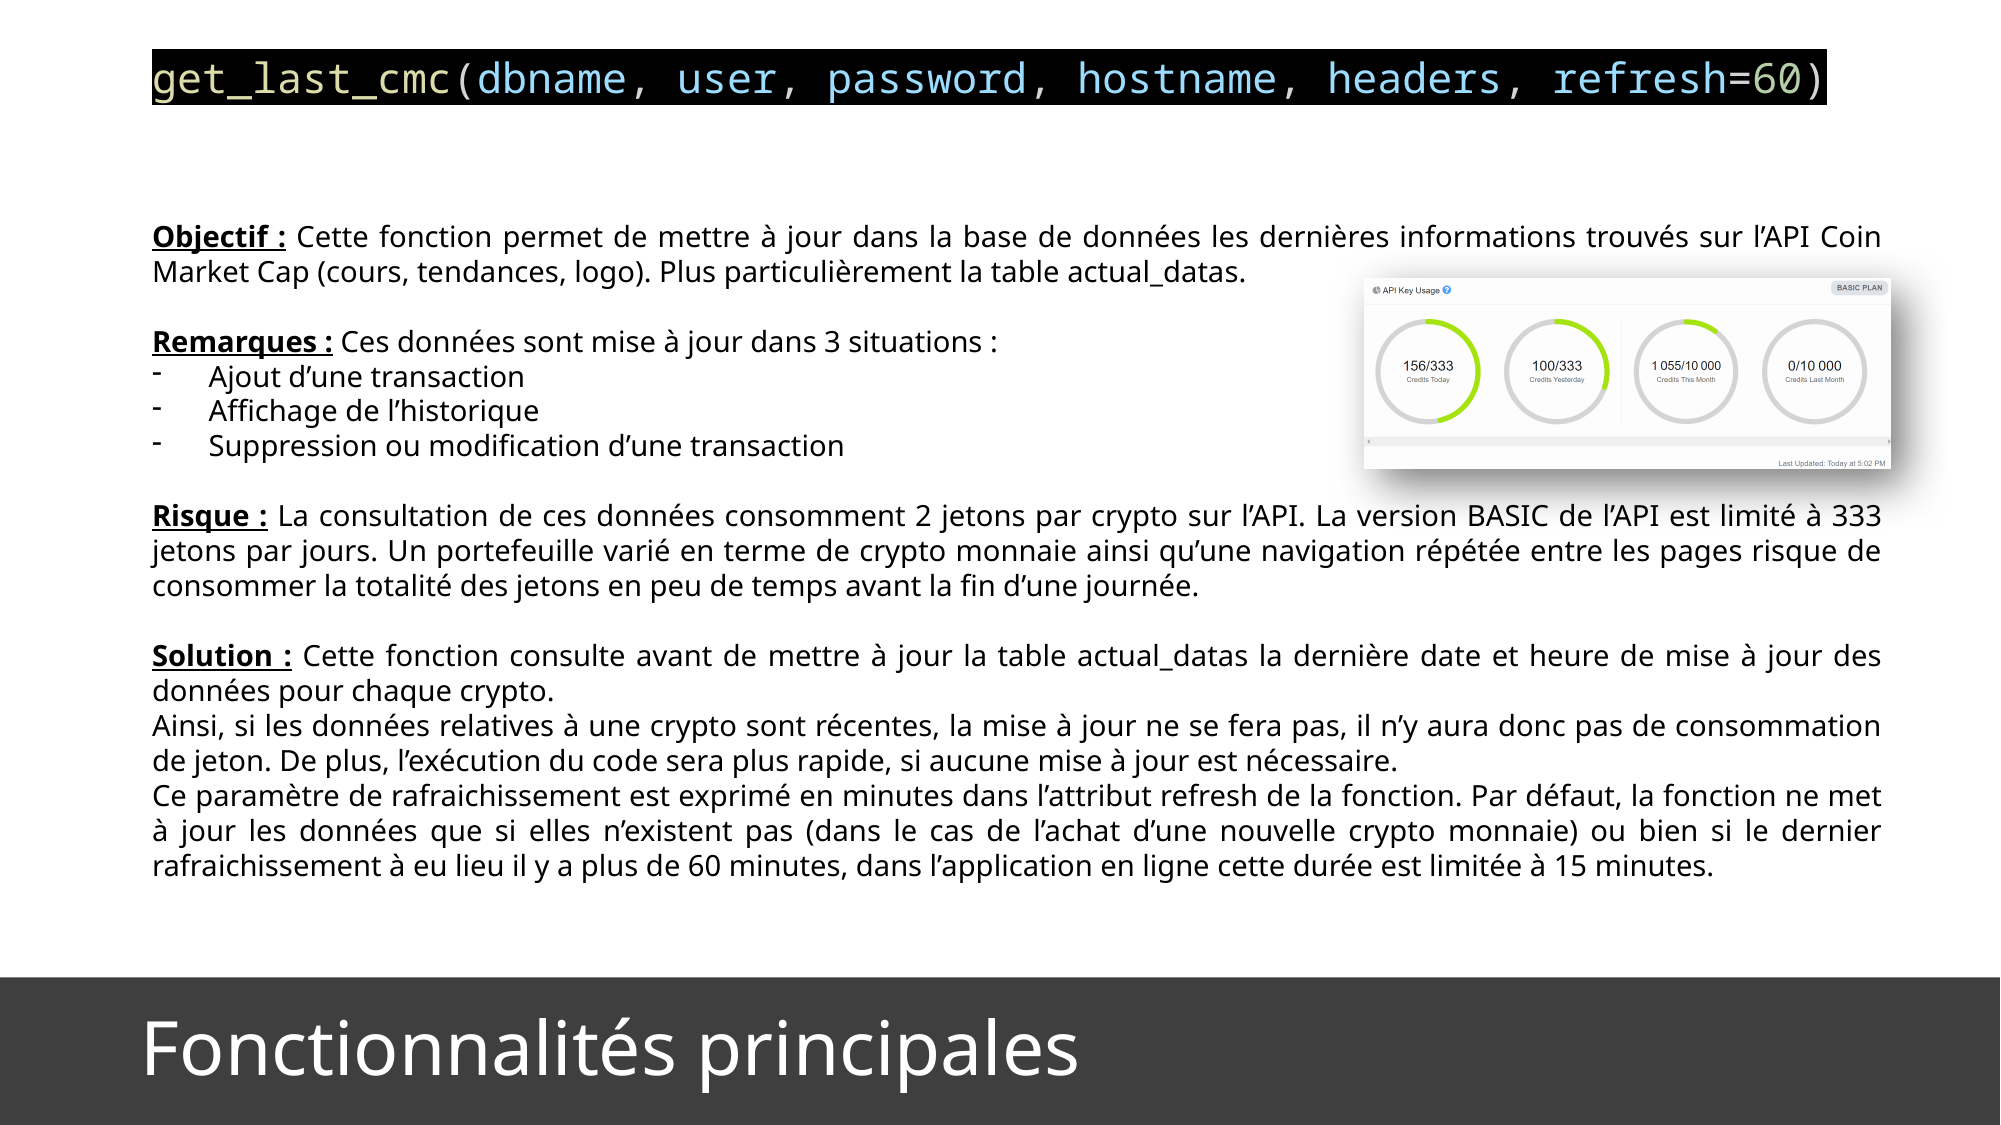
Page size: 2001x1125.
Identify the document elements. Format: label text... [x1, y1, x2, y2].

picture [1364, 278, 1891, 469]
text_box [0, 976, 2000, 1125]
text_box Fonctionnalités principales [125, 977, 1851, 1125]
text_box get_last_cmc(dbname, user, password, hostname, headers, refresh=60) [137, 44, 1899, 109]
text_box Objectif : Cette fonction permet de mettre à jour dans la base de données les dernières informations trouvés sur l’API Coin Market Cap (cours, tendances, logo). Plus particulièrement la table actual_datas. Remarques : Ces données sont mise à jour dans 3 situations : Ajout d’une transaction Affichage de l’historique Suppression ou modification d’une transaction Risque : La consultation de ces données consomment 2 jetons par crypto sur l’API. La version BASIC de l’API est limité à 333 jetons par jours. Un portefeuille varié en terme de crypto monnaie ainsi qu’une navigation répétée entre les pages risque de consommer la totalité des jetons en peu de temps avant la fin d’une journée. Solution : Cette fonction consulte avant de mettre à jour la table actual_datas la dernière date et heure de mise à jour des données pour chaque crypto. Ainsi, si les données relatives à une crypto sont récentes, la mise à jour ne se fera pas, il n’y aura donc pas de consommation de jeton. De plus, l’exécution du code sera plus rapide, si aucune mise à jour est nécessaire. Ce paramètre de rafraichissement est exprimé en minutes dans l’attribut refresh de la fonction. Par défaut, la fonction ne met à jour les données que si elles n’existent pas (dans le cas de l’achat d’une nouvelle crypto monnaie) ou bien si le dernier rafraichissement à eu lieu il y a plus de 60 minutes, dans l’application en ligne cette durée est limitée à 15 minutes. [137, 210, 1899, 890]
